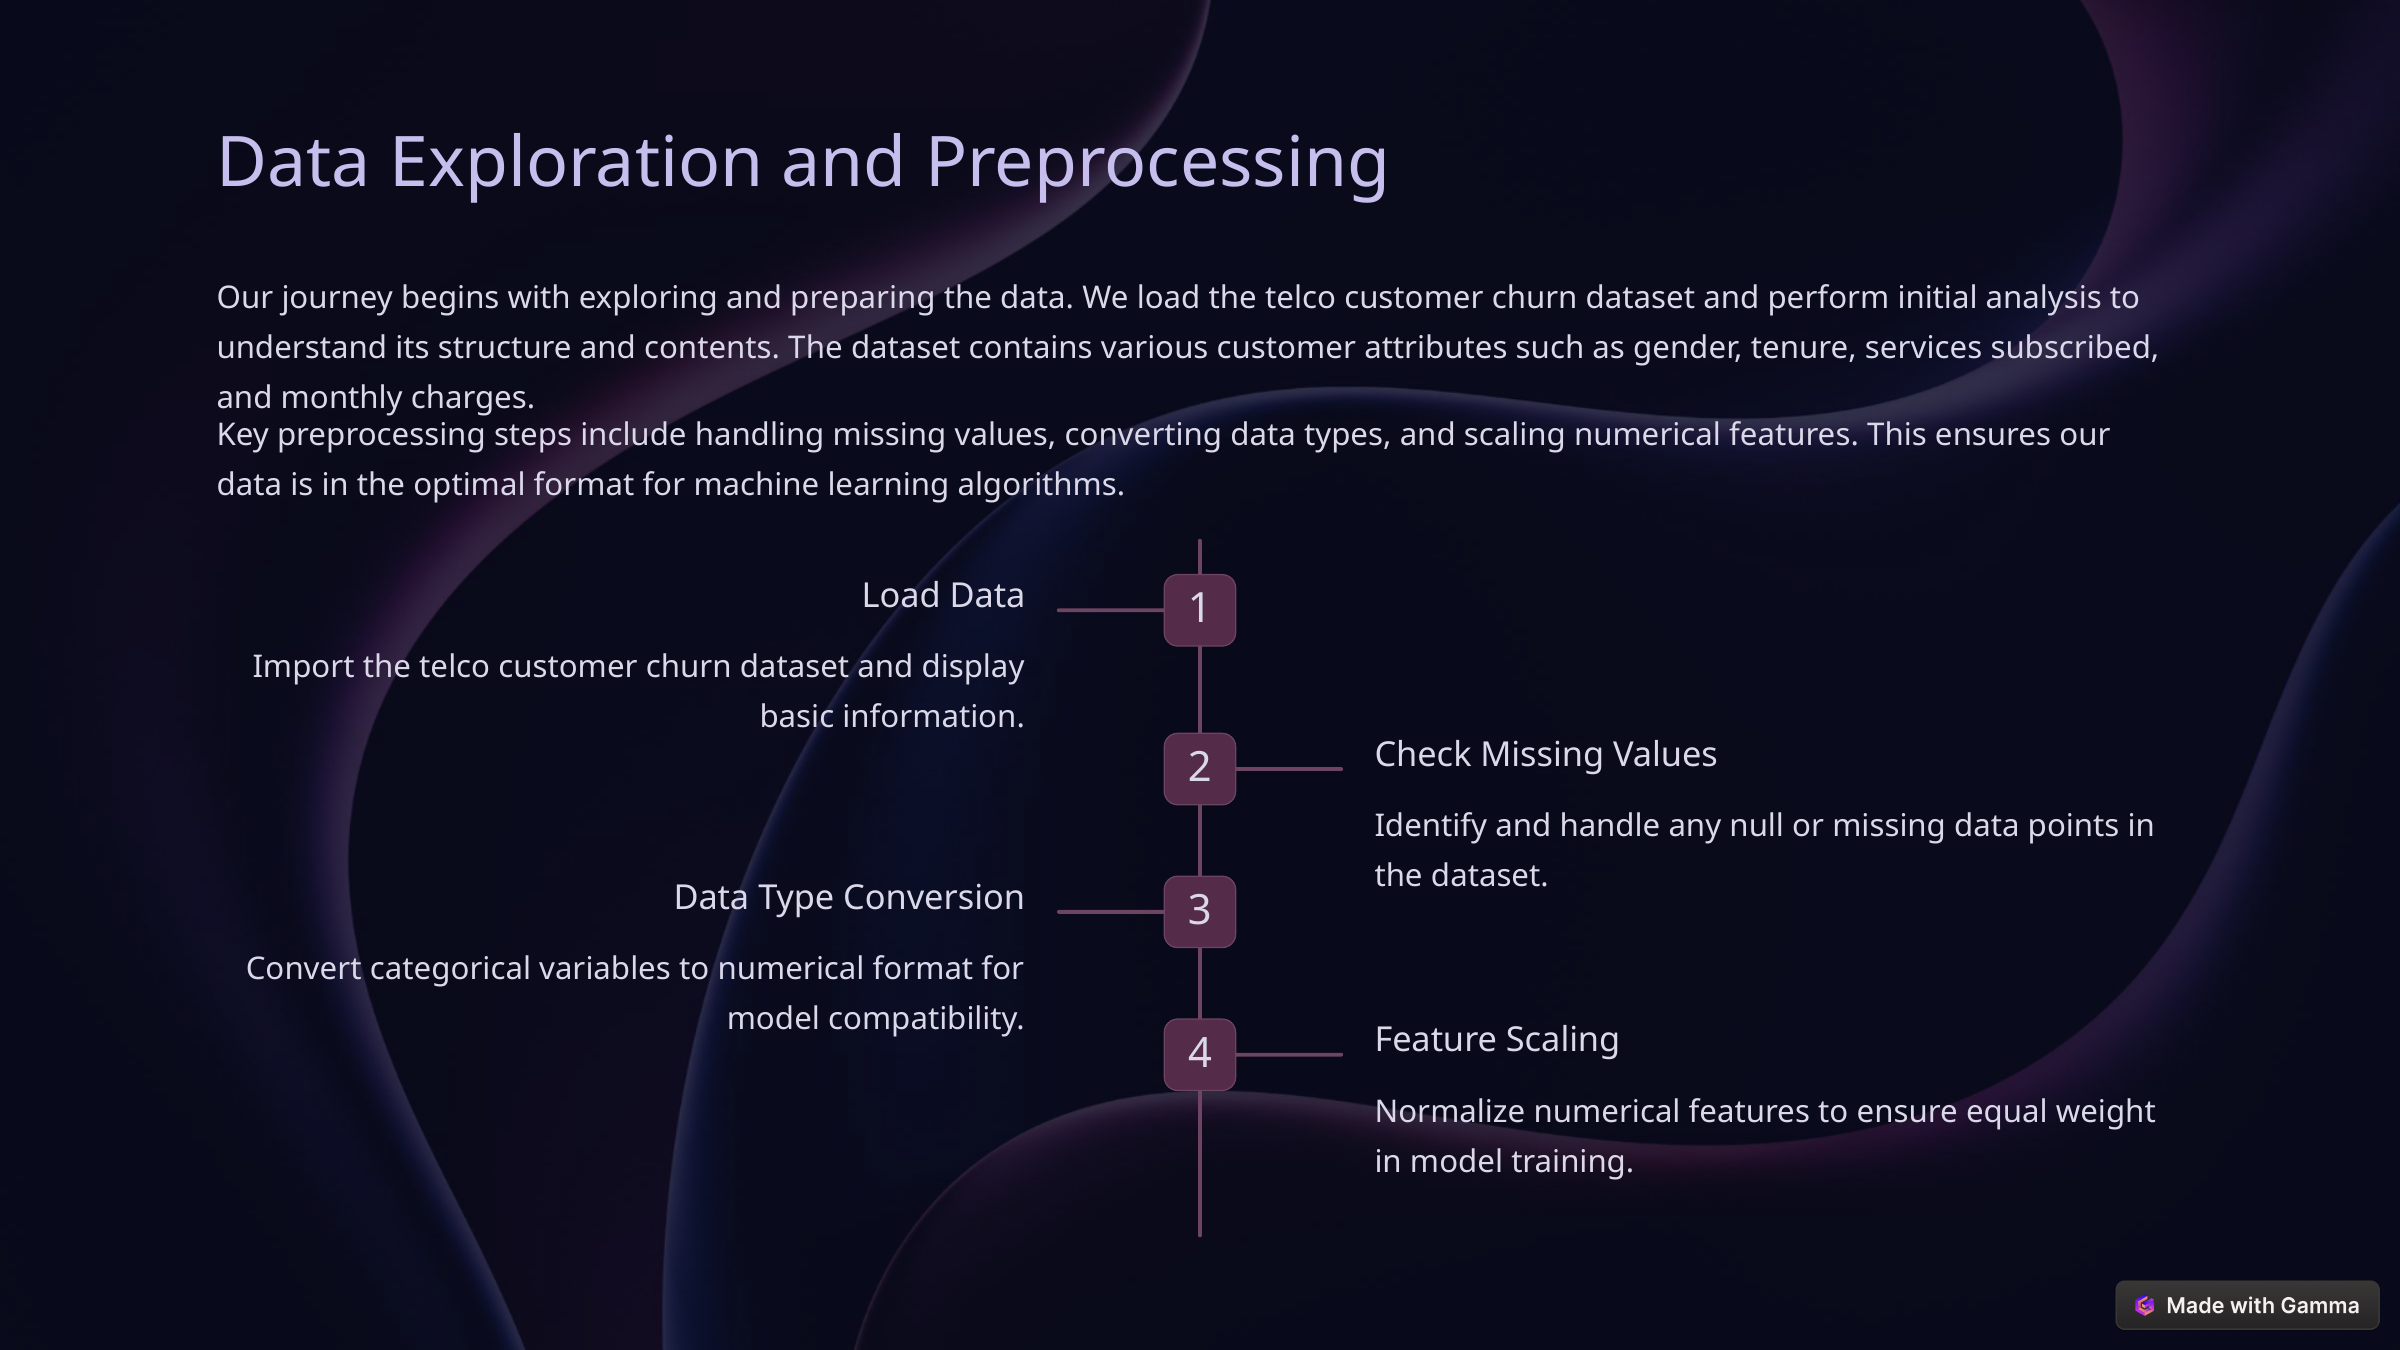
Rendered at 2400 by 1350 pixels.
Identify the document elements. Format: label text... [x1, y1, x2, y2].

text_box Normalize numerical features to ensure equal weight in model training. [1374, 1078, 2184, 1180]
text_box [1056, 909, 1164, 914]
text_box Data Exploration and Preprocessing [216, 112, 1459, 201]
text_box Load Data [672, 570, 1026, 615]
text_box [1198, 1091, 1202, 1238]
text_box [1198, 805, 1202, 876]
text_box [1164, 876, 1236, 948]
text_box [1198, 948, 1202, 1019]
text_box [1236, 767, 1344, 771]
text_box Data Type Conversion [649, 872, 1026, 917]
text_box [1164, 1018, 1236, 1091]
text_box 1 [1192, 589, 1208, 632]
picture [2106, 1271, 2389, 1339]
text_box [1198, 538, 1202, 574]
text_box [1164, 574, 1236, 647]
text_box Identify and handle any null or missing data points in the dataset. [1374, 792, 2184, 894]
text_box Our journey begins with exploring and preparing the data. We load the telco customer churn dataset and perform initial analysis to understand its structure and contents. The dataset contains various customer attributes such as gender, tenure, services subscribed, and monthly charges. [216, 264, 2184, 366]
text_box Check Missing Values [1374, 729, 1748, 774]
text_box [1198, 647, 1202, 733]
text_box Convert categorical variables to numerical format for model compatibility. [216, 935, 1026, 1037]
text_box [1056, 608, 1164, 613]
text_box 4 [1187, 1033, 1213, 1076]
text_box Key preprocessing steps include handling missing values, converting data types, and scaling numerical features. This ensures our data is in the optimal format for machine learning algorithms. [216, 401, 2184, 504]
text_box [1164, 733, 1236, 805]
text_box Feature Scaling [1374, 1015, 1728, 1060]
text_box 2 [1187, 747, 1213, 791]
text_box 3 [1187, 890, 1213, 934]
text_box [1236, 1052, 1344, 1057]
text_box Import the telco customer churn dataset and display basic information. [216, 633, 1026, 736]
